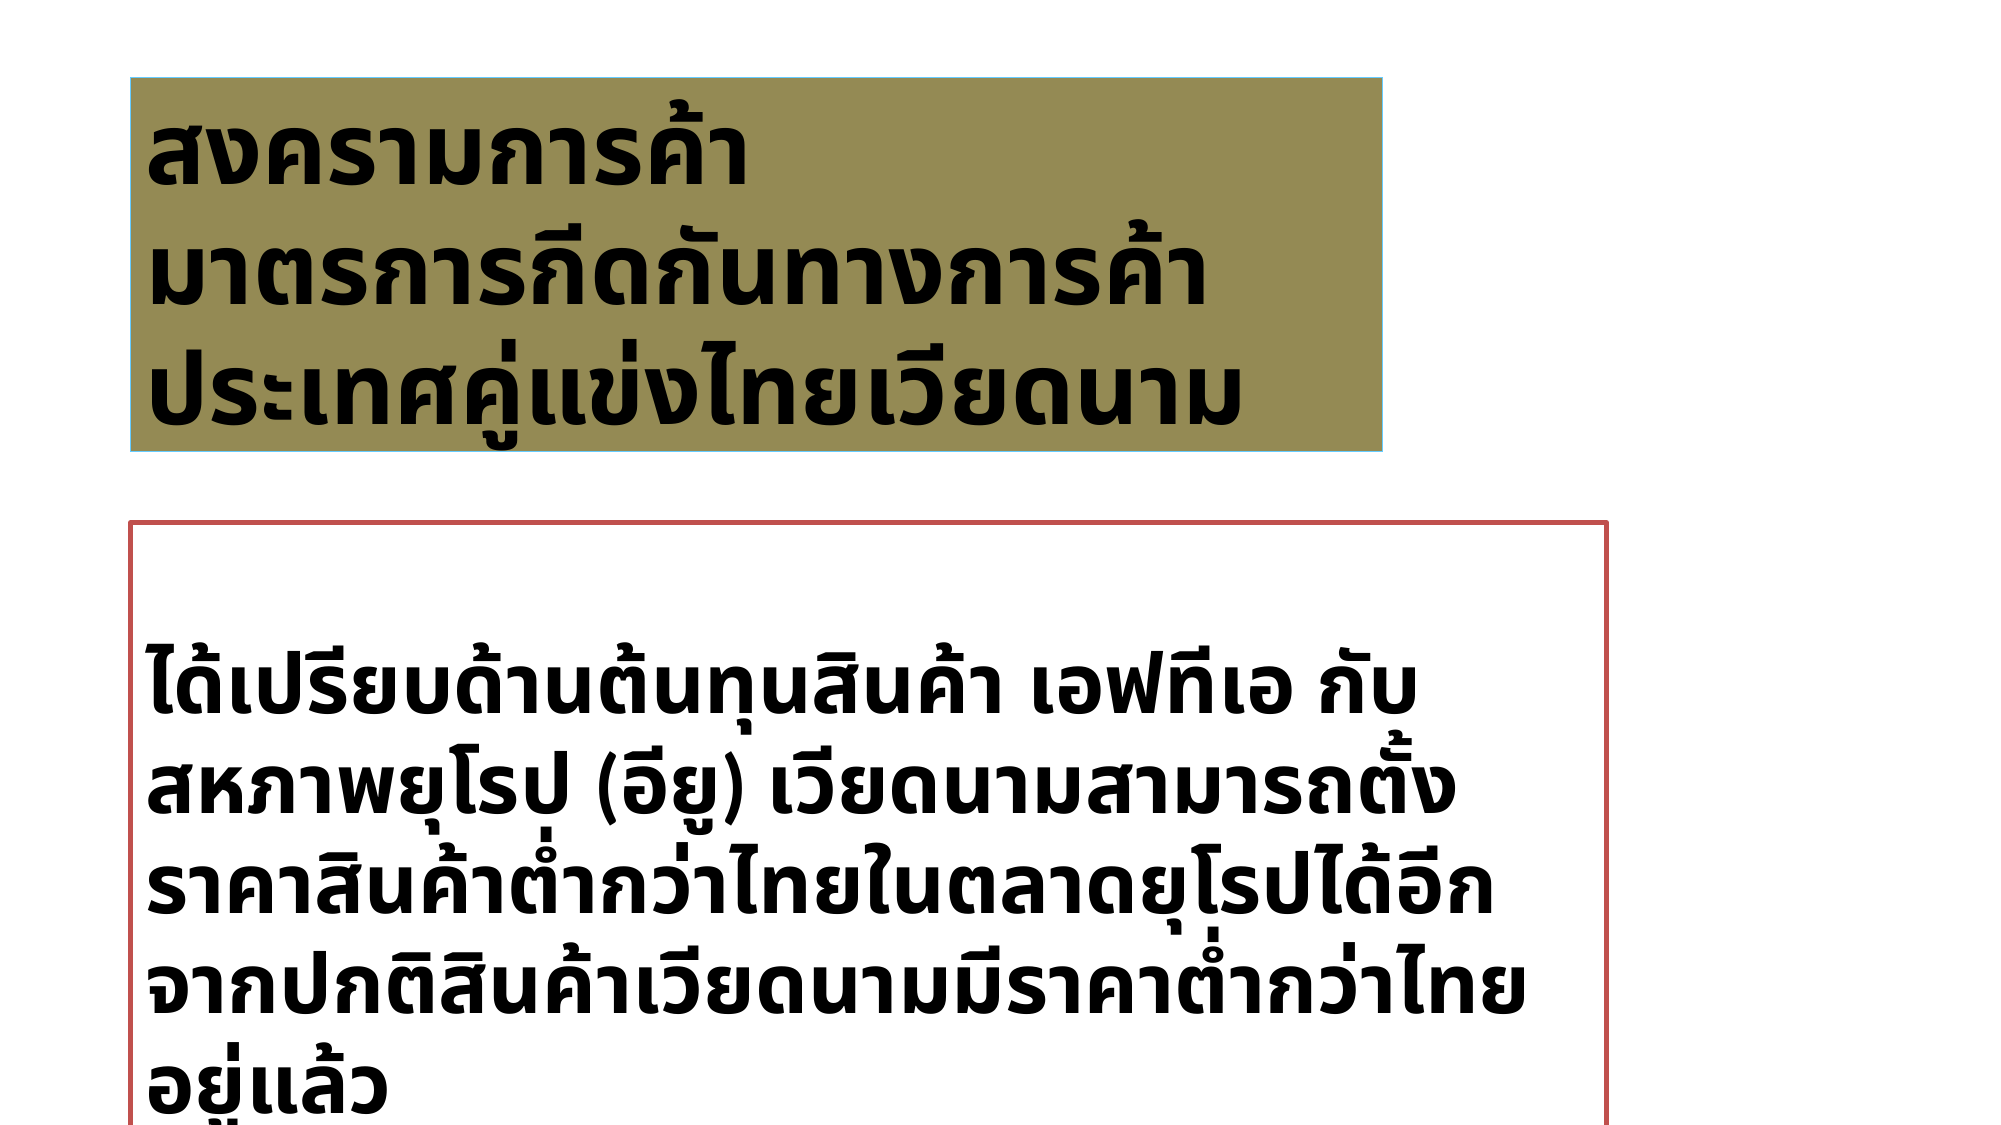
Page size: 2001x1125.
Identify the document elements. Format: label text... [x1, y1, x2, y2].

text_box ได้เปรียบด้านต้นทุนสินค้า เอฟทีเอ กับสหภาพยุโรป (อียู) เวียดนามสามารถตั้งราคาสินค้าต่ำกว่าไทยในตลาดยุโรปได้อีก จากปกติสินค้าเวียดนามมีราคาต่ำกว่าไทยอยู่แล้ว [128, 520, 1609, 1125]
text_box สงครามการค้า มาตรการกีดกันทางการค้า ประเทศคู่แข่งไทยเวียดนาม [130, 77, 1383, 452]
